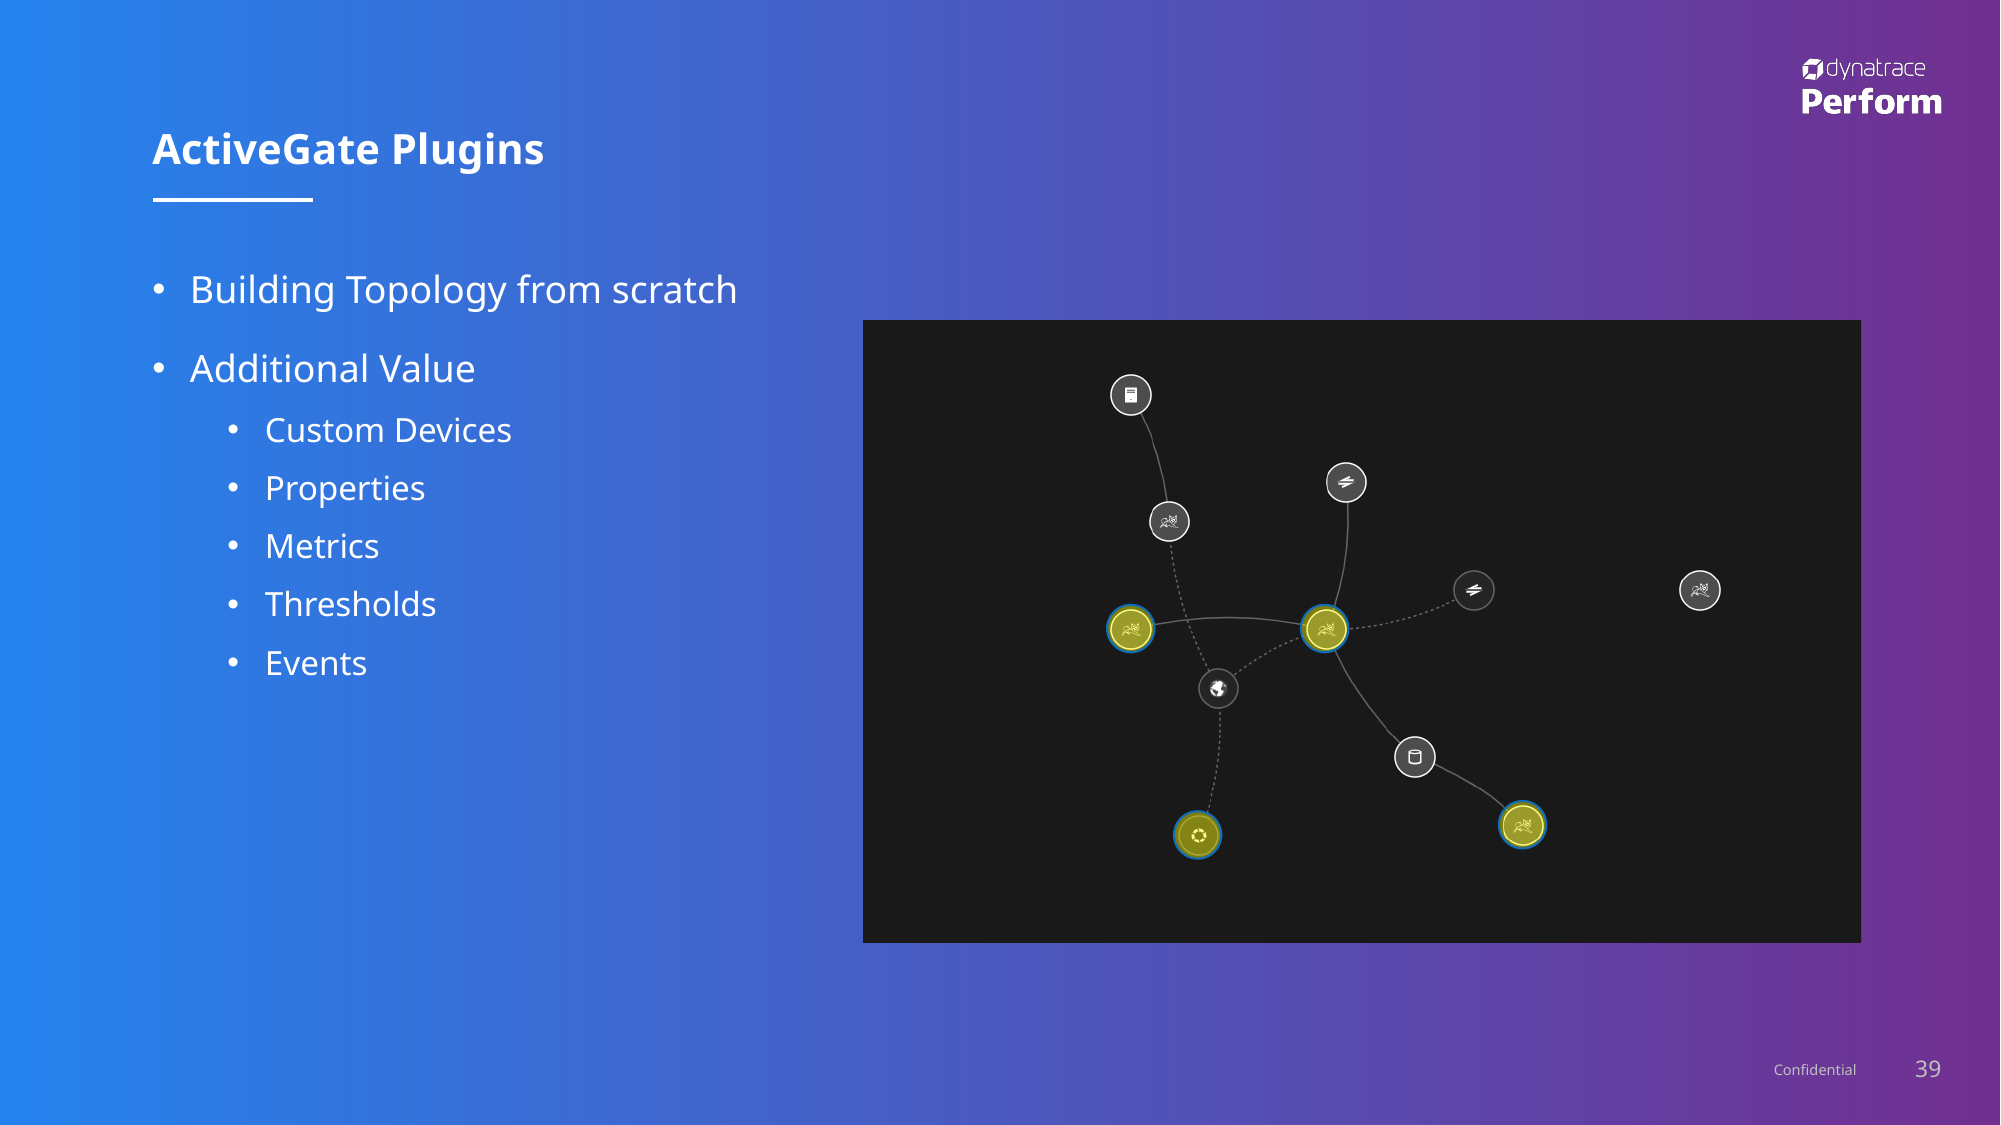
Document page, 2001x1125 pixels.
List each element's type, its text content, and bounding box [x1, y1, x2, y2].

picture [862, 320, 1862, 943]
picture [1797, 51, 1945, 125]
list Building Topology from scratch Additional Value Custom Devices Properties Metrics Thresholds Events [137, 249, 783, 1014]
title ActiveGate Plugins [137, 59, 1863, 181]
